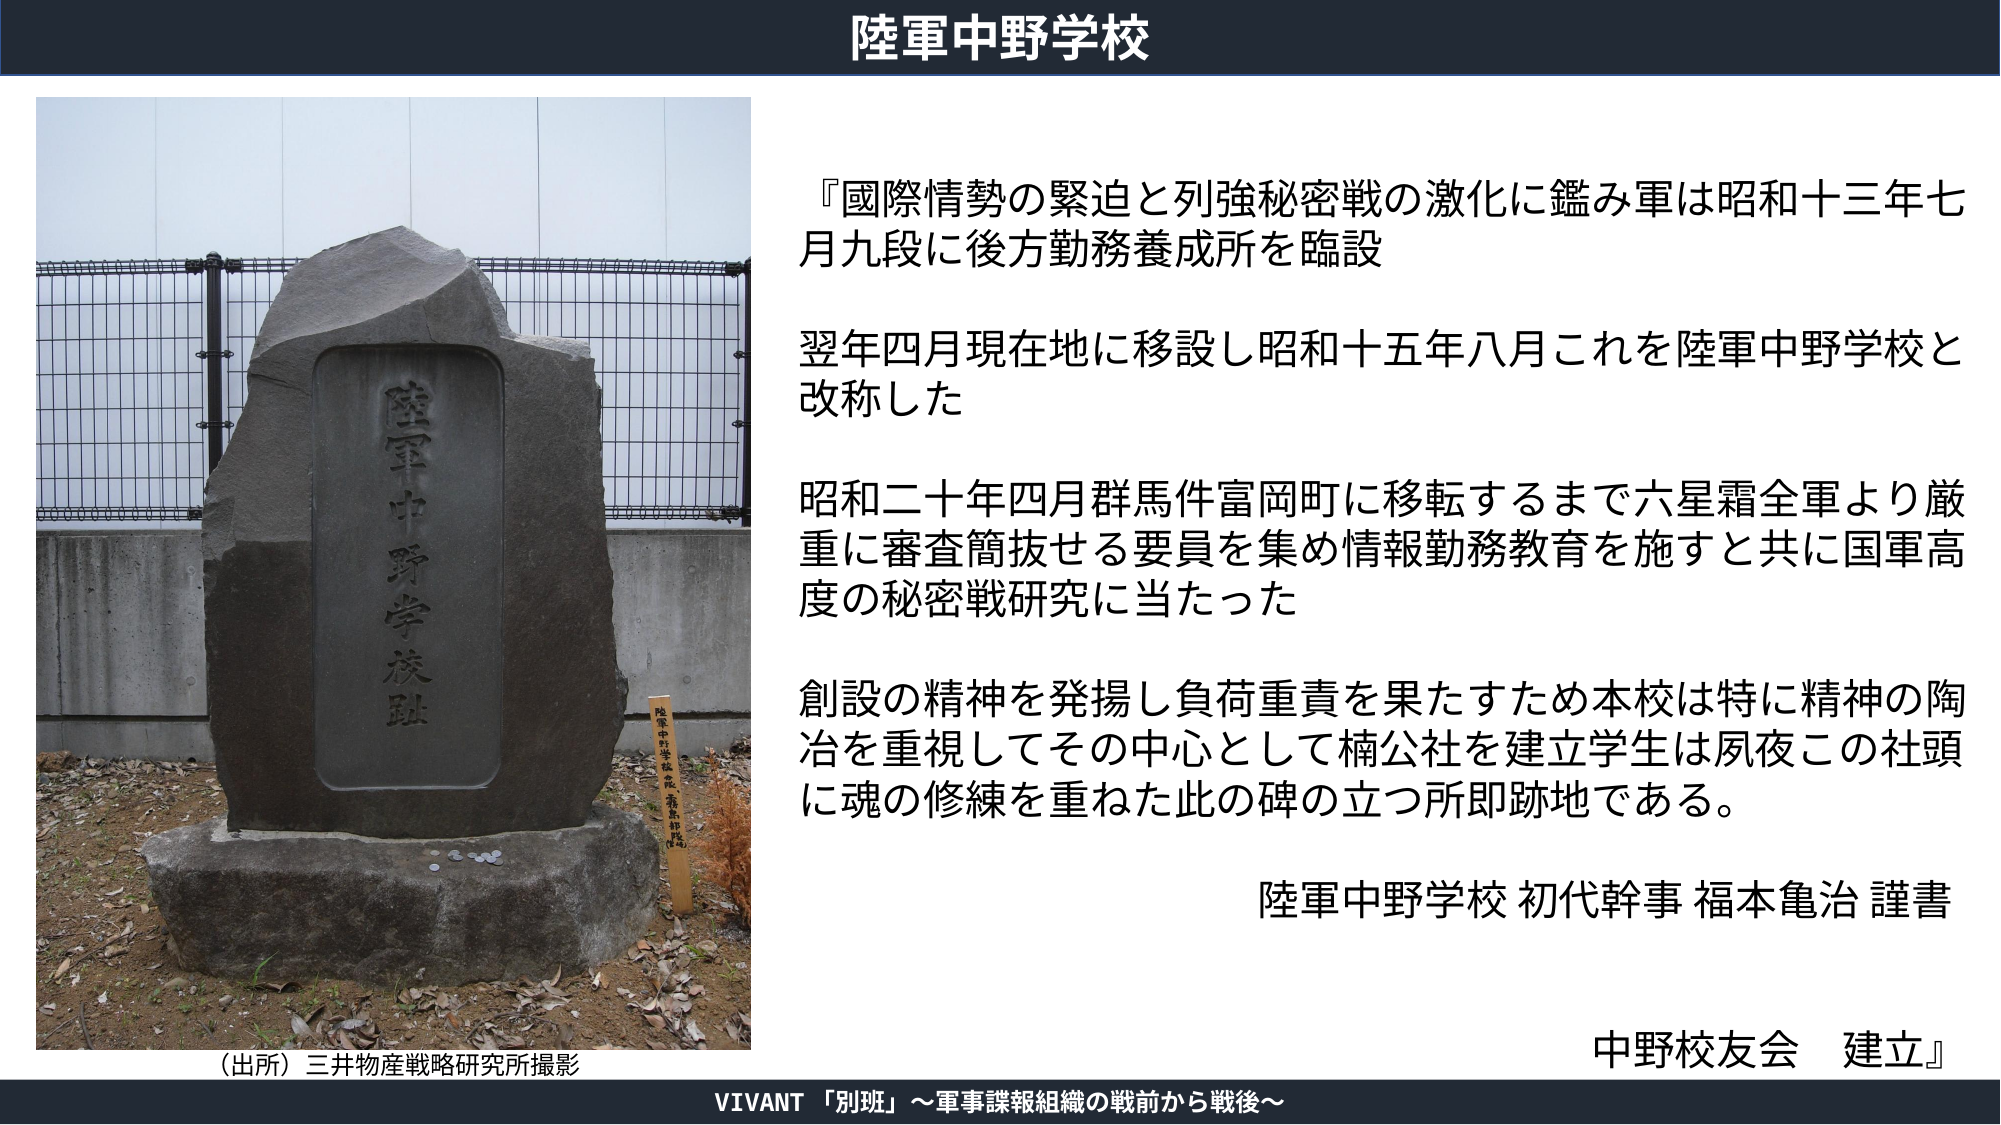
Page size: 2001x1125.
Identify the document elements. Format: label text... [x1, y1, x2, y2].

text_box （出所）三井物産戦略研究所撮影 [185, 1050, 601, 1088]
text_box 『國際情勢の緊迫と列強秘密戦の激化に鑑み軍は昭和十三年七月九段に後方勤務養成所を臨設 翌年四月現在地に移設し昭和十五年八月これを陸軍中野学校と改称した 昭和二十年四月群馬件富岡町に移転するまで六星霜全軍より厳重に審査簡抜せる要員を集め情報勤務教育を施すと共に国軍高度の秘密戦研究に当たった 創設の精神を発揚し負荷重責を果たすため本校は特に精神の陶冶を重視してその中心として楠公社を建立学生は夙夜この社頭に魂の修練を重ねた此の碑の立つ所即跡地である。 陸軍中野学校 初代幹事 福本亀治 謹書 中野校友会 建立』 [783, 165, 1986, 1081]
picture [36, 97, 751, 1050]
text_box 陸軍中野学校 [0, 0, 2000, 76]
text_box VIVANT「別班」～軍事諜報組織の戦前から戦後～ [0, 1079, 2000, 1125]
